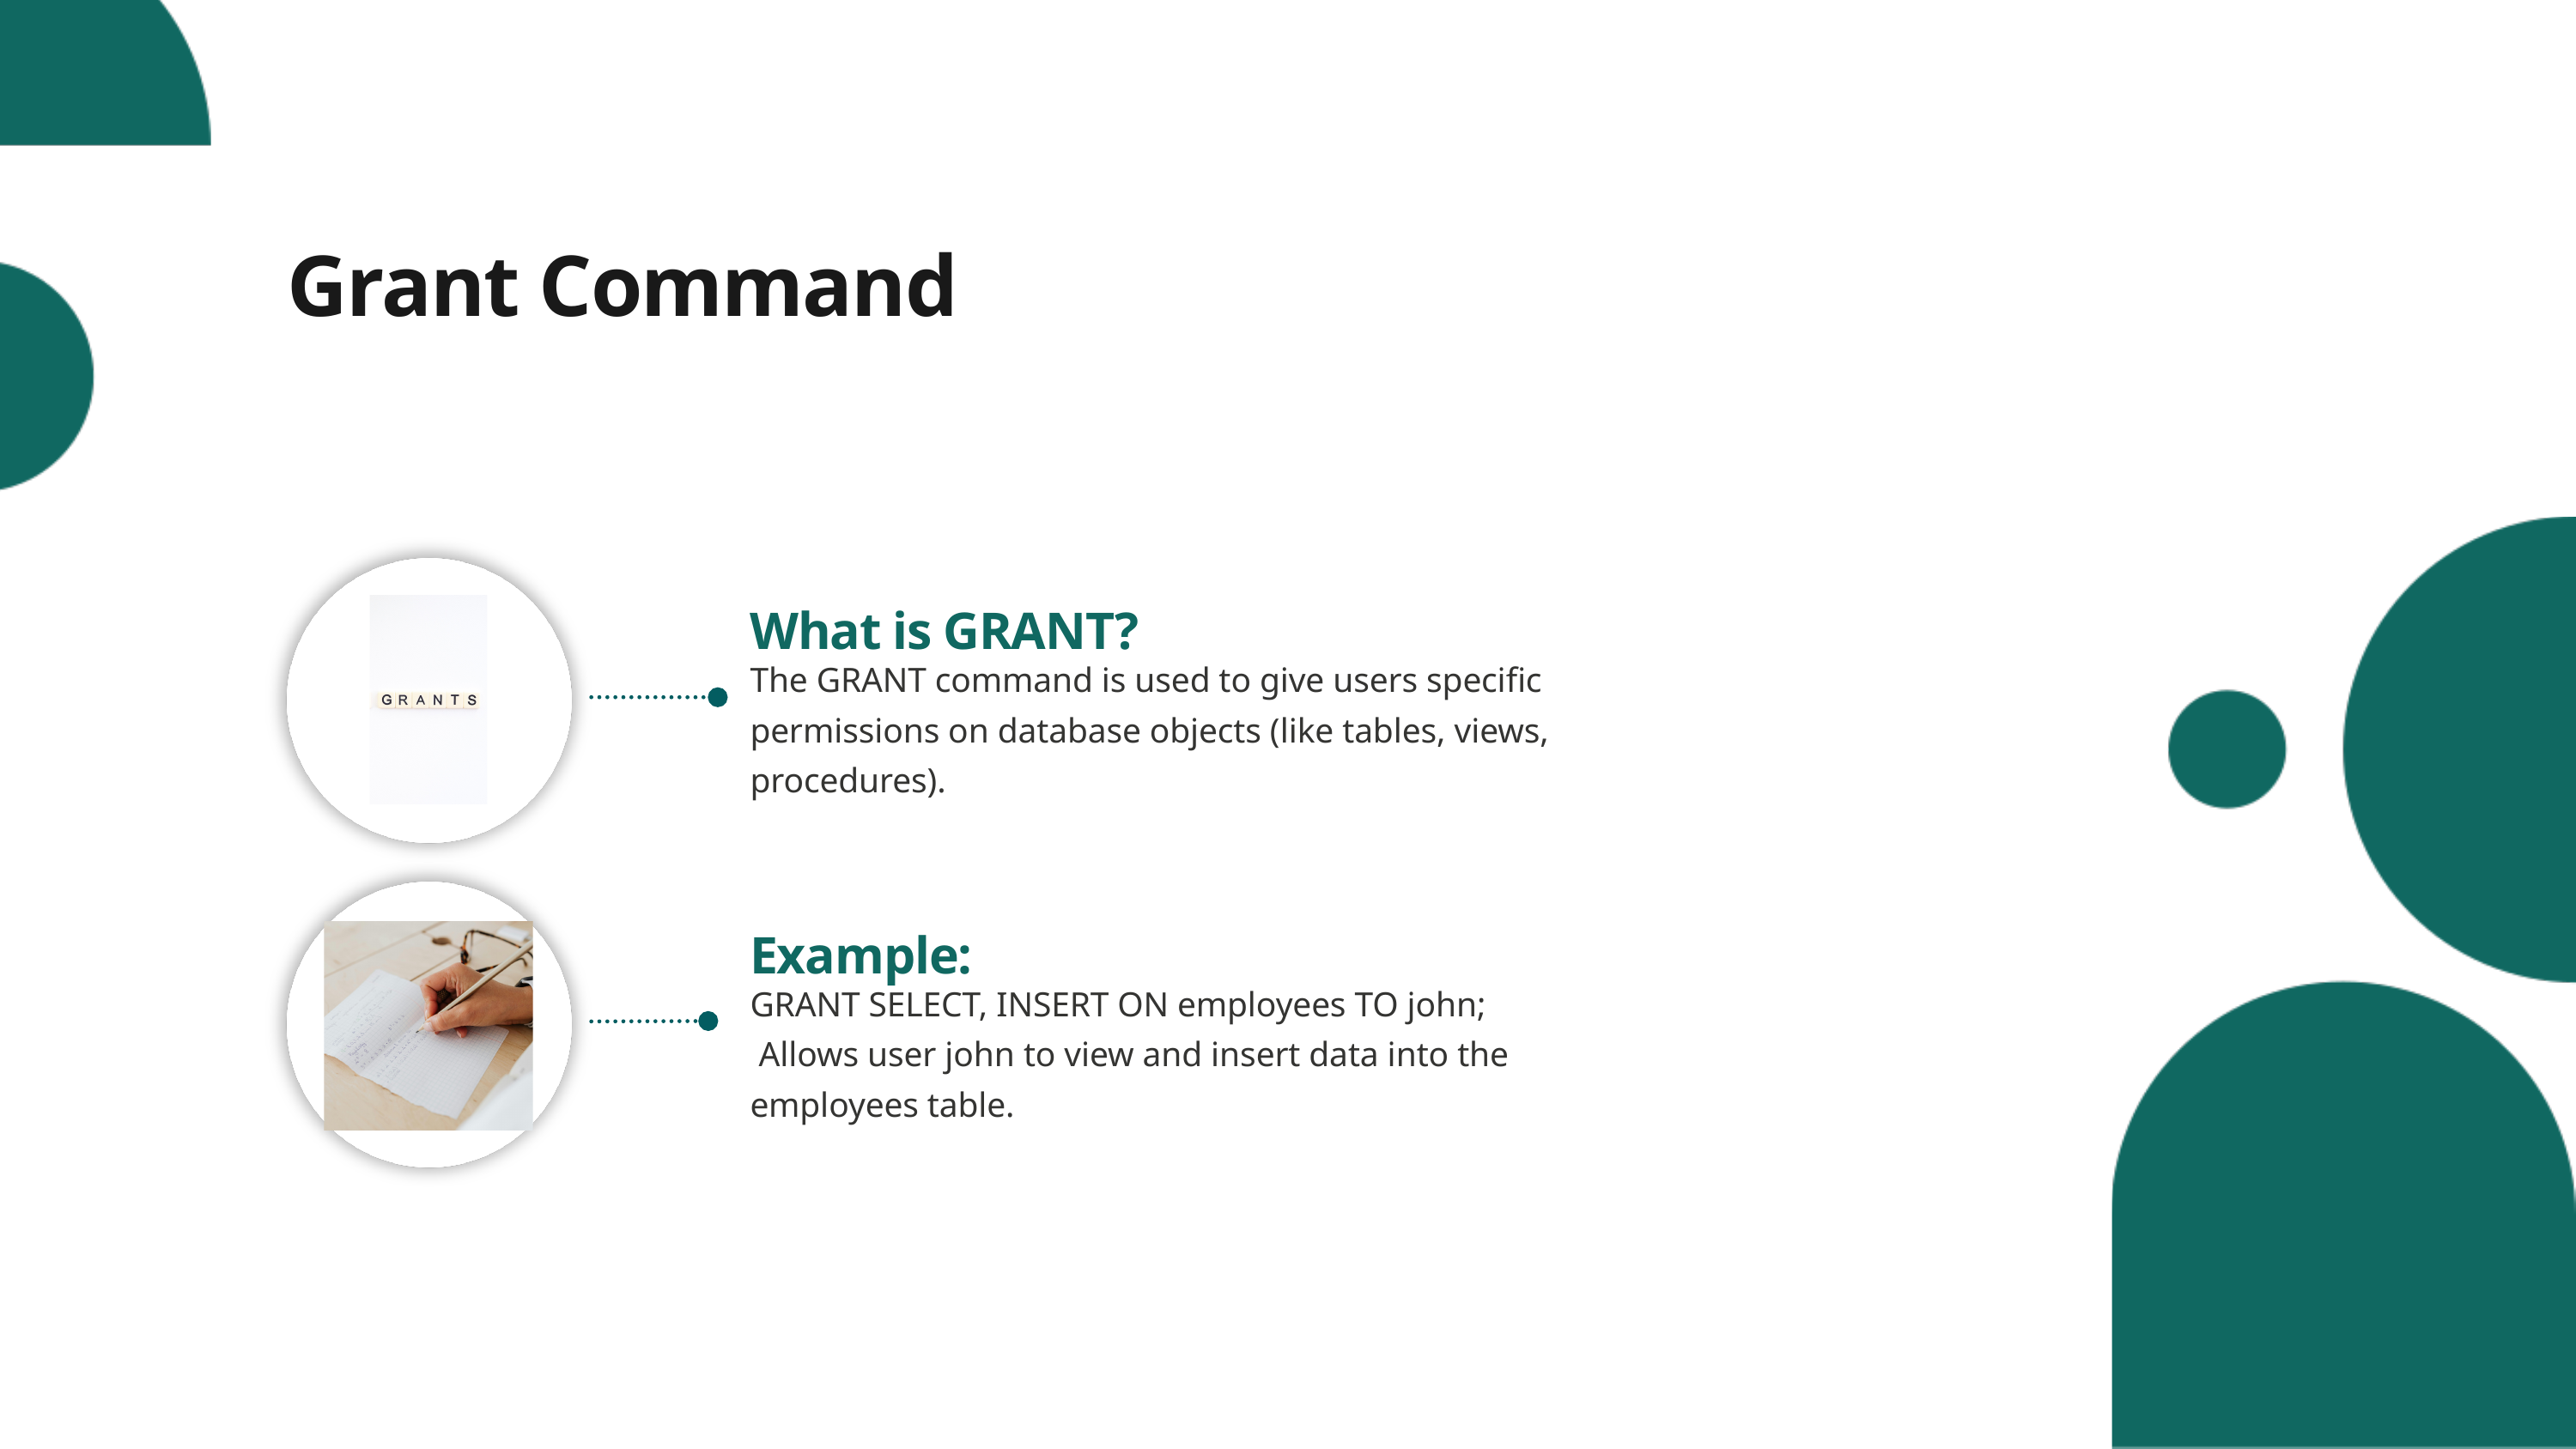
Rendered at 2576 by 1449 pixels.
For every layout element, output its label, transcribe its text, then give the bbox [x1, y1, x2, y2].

text_box [699, 1012, 718, 1030]
text_box [708, 688, 727, 706]
text_box [265, 537, 592, 860]
text_box The GRANT command is used to give users specific permissions on database objects (like tables, views, procedures). [750, 649, 1681, 800]
text_box [2111, 517, 2576, 1449]
text_box Example: [750, 912, 1557, 973]
text_box [0, 0, 211, 494]
text_box [265, 860, 592, 1187]
text_box [369, 595, 488, 804]
text_box What is GRANT? [750, 588, 1557, 649]
text_box Grant Command [265, 215, 1151, 333]
text_box GRANT SELECT, INSERT ON employees TO john; Allows user john to view and insert data into the employees table. [750, 973, 1681, 1125]
text_box [324, 921, 533, 1131]
